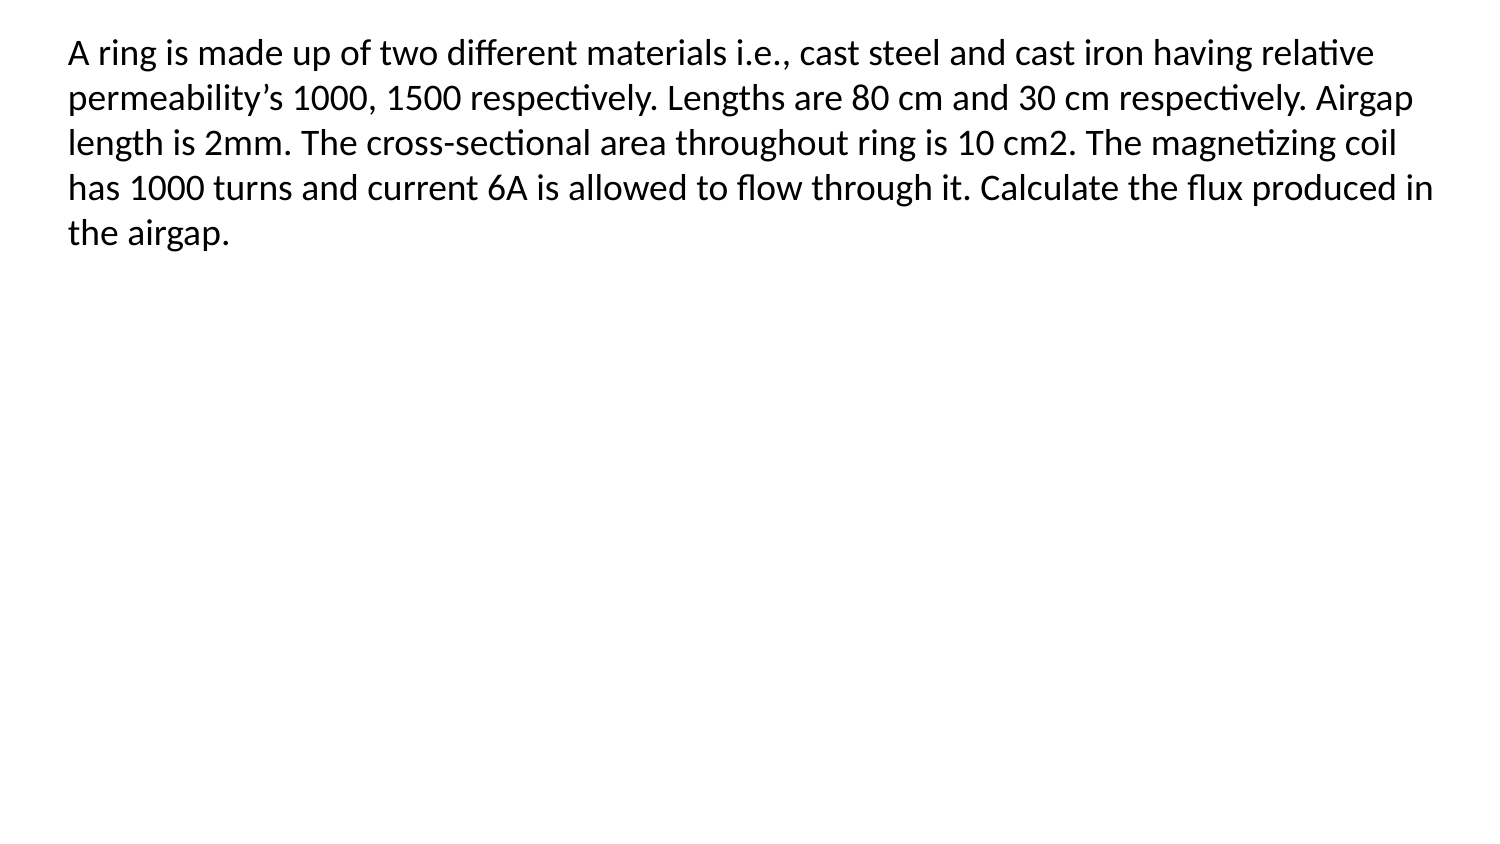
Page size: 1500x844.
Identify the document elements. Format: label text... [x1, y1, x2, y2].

text_box A ring is made up of two different materials i.e., cast steel and cast iron having relative permeability’s 1000, 1500 respectively. Lengths are 80 cm and 30 cm respectively. Airgap length is 2mm. The cross-sectional area throughout ring is 10 cm2. The magnetizing coil has 1000 turns and current 6A is allowed to flow through it. Calculate the flux produced in the airgap. [53, 20, 1471, 260]
